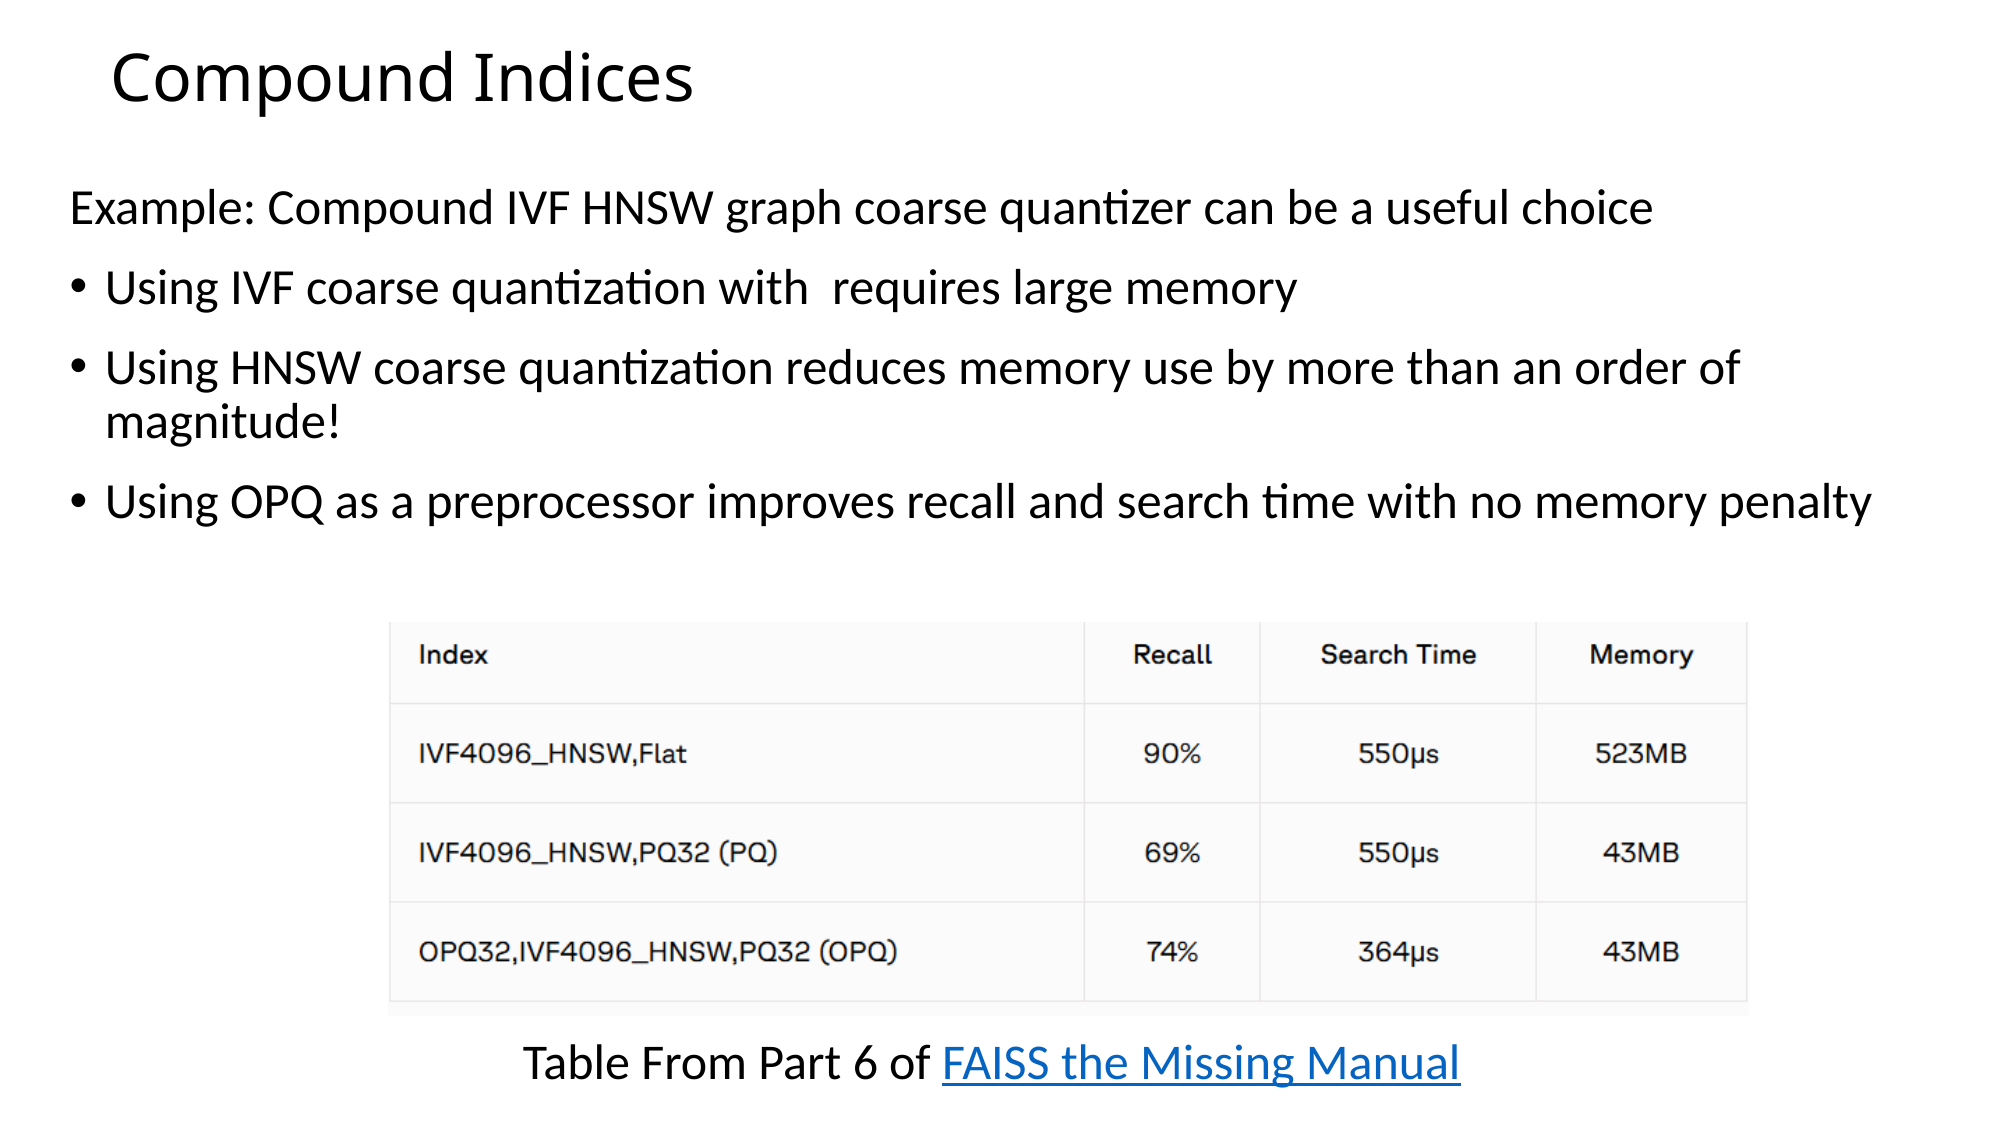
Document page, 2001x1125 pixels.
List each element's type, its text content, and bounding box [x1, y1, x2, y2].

text_box Table From Part 6 of FAISS the Missing Manual [287, 1022, 1696, 1098]
picture [388, 622, 1750, 1016]
title Compound Indices [95, 36, 1821, 124]
